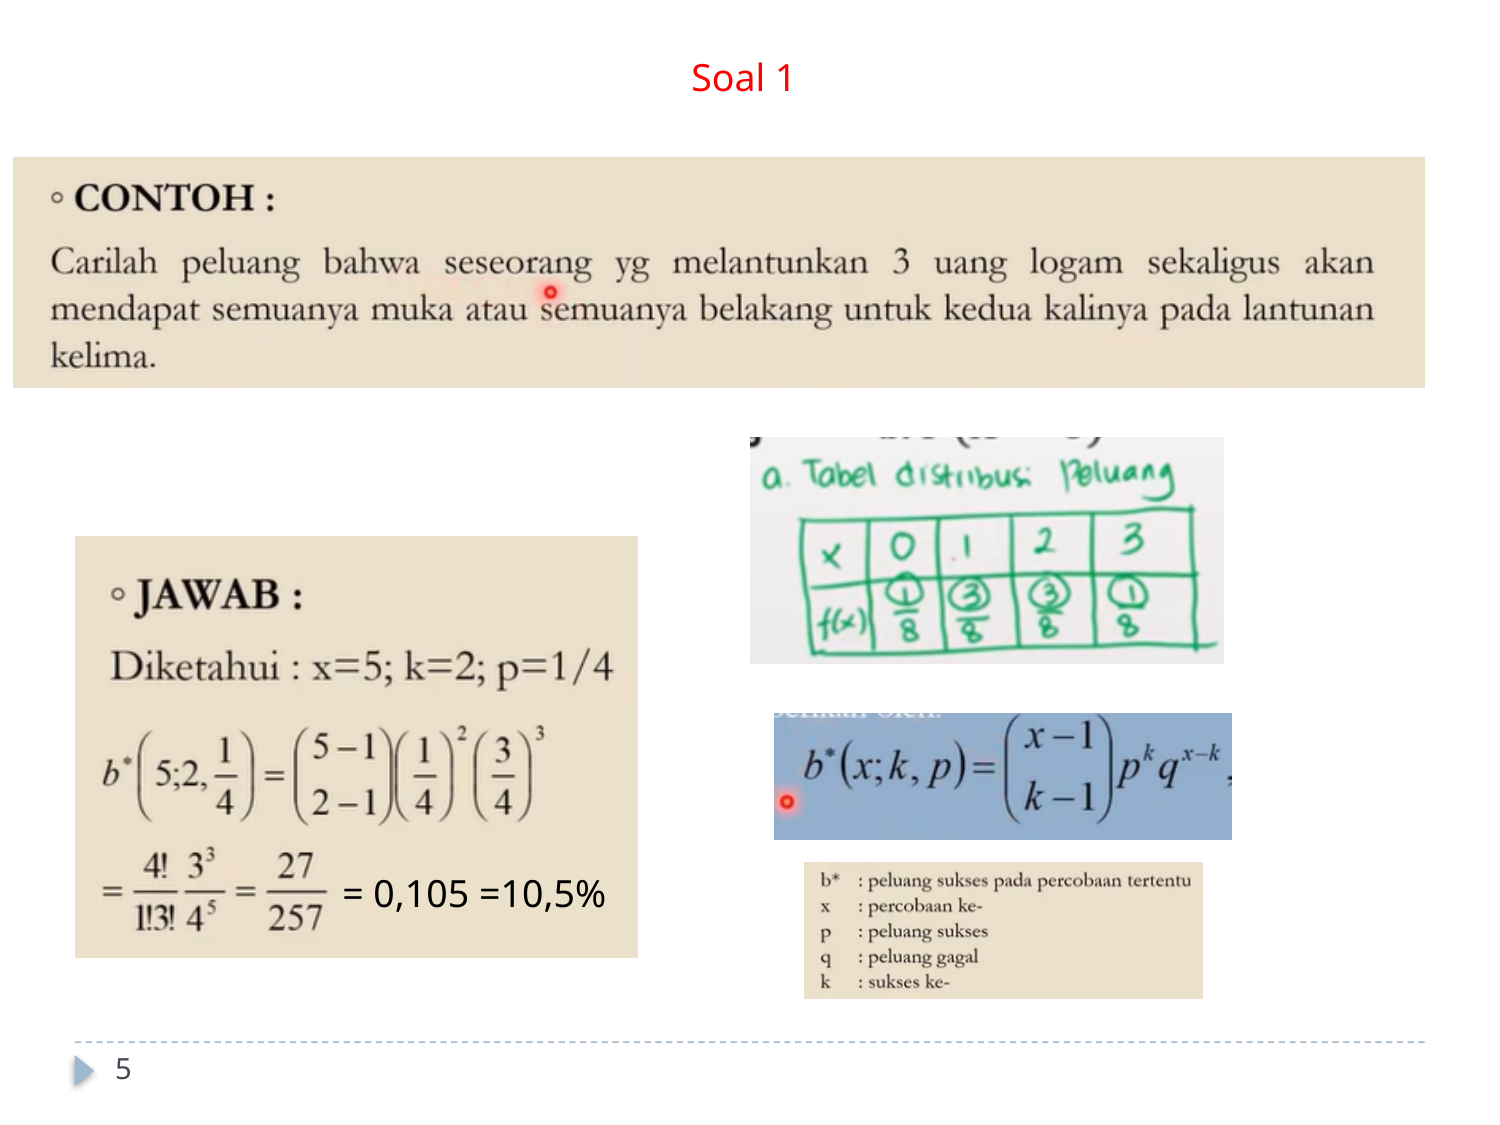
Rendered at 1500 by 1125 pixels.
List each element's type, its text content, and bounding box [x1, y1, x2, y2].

slide_number 5 [100, 1042, 426, 1103]
text_box Soal 1 [676, 46, 812, 107]
picture [749, 436, 1224, 665]
picture [804, 862, 1203, 999]
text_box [74, 535, 638, 958]
picture [774, 713, 1233, 840]
picture [13, 156, 1426, 388]
